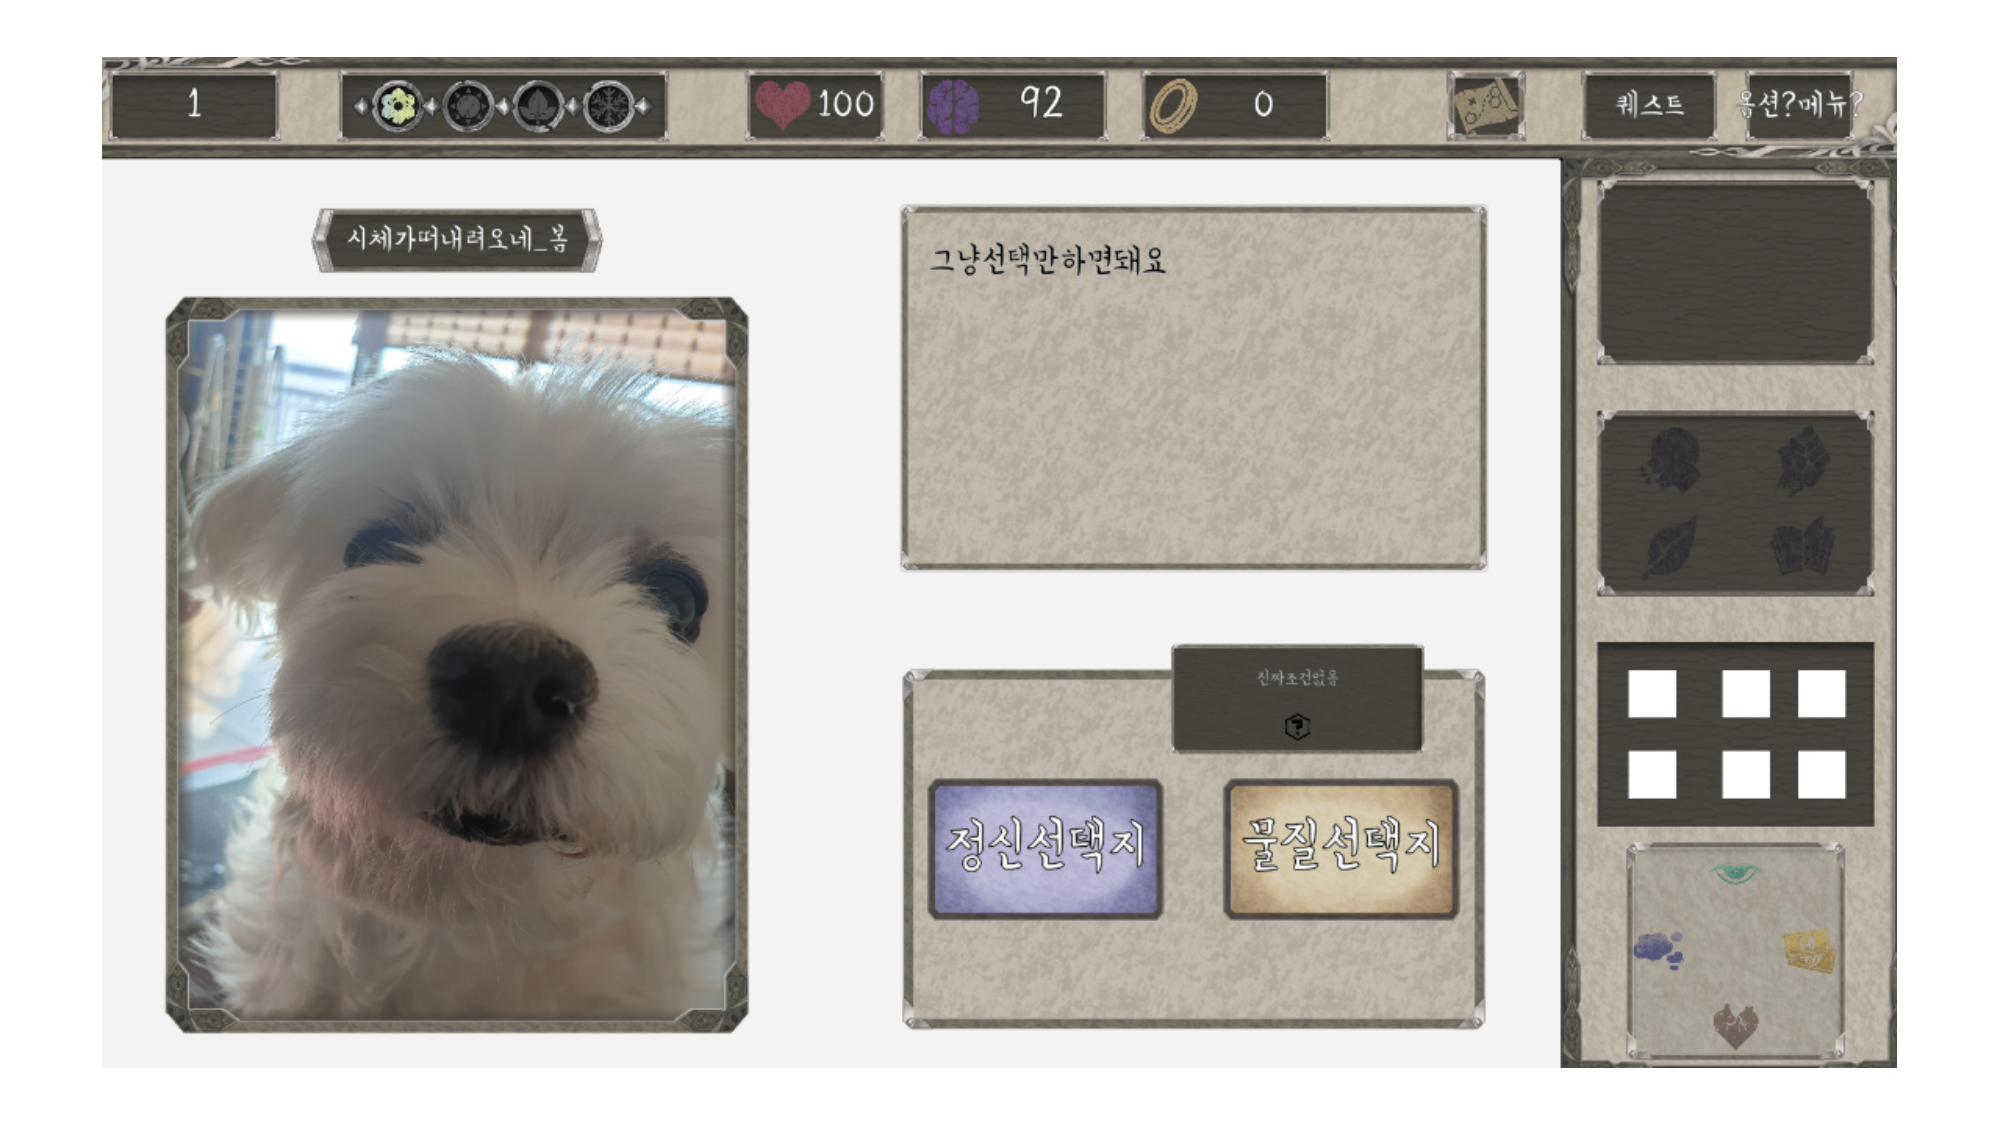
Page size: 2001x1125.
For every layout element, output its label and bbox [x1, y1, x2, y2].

picture [102, 57, 1897, 1068]
